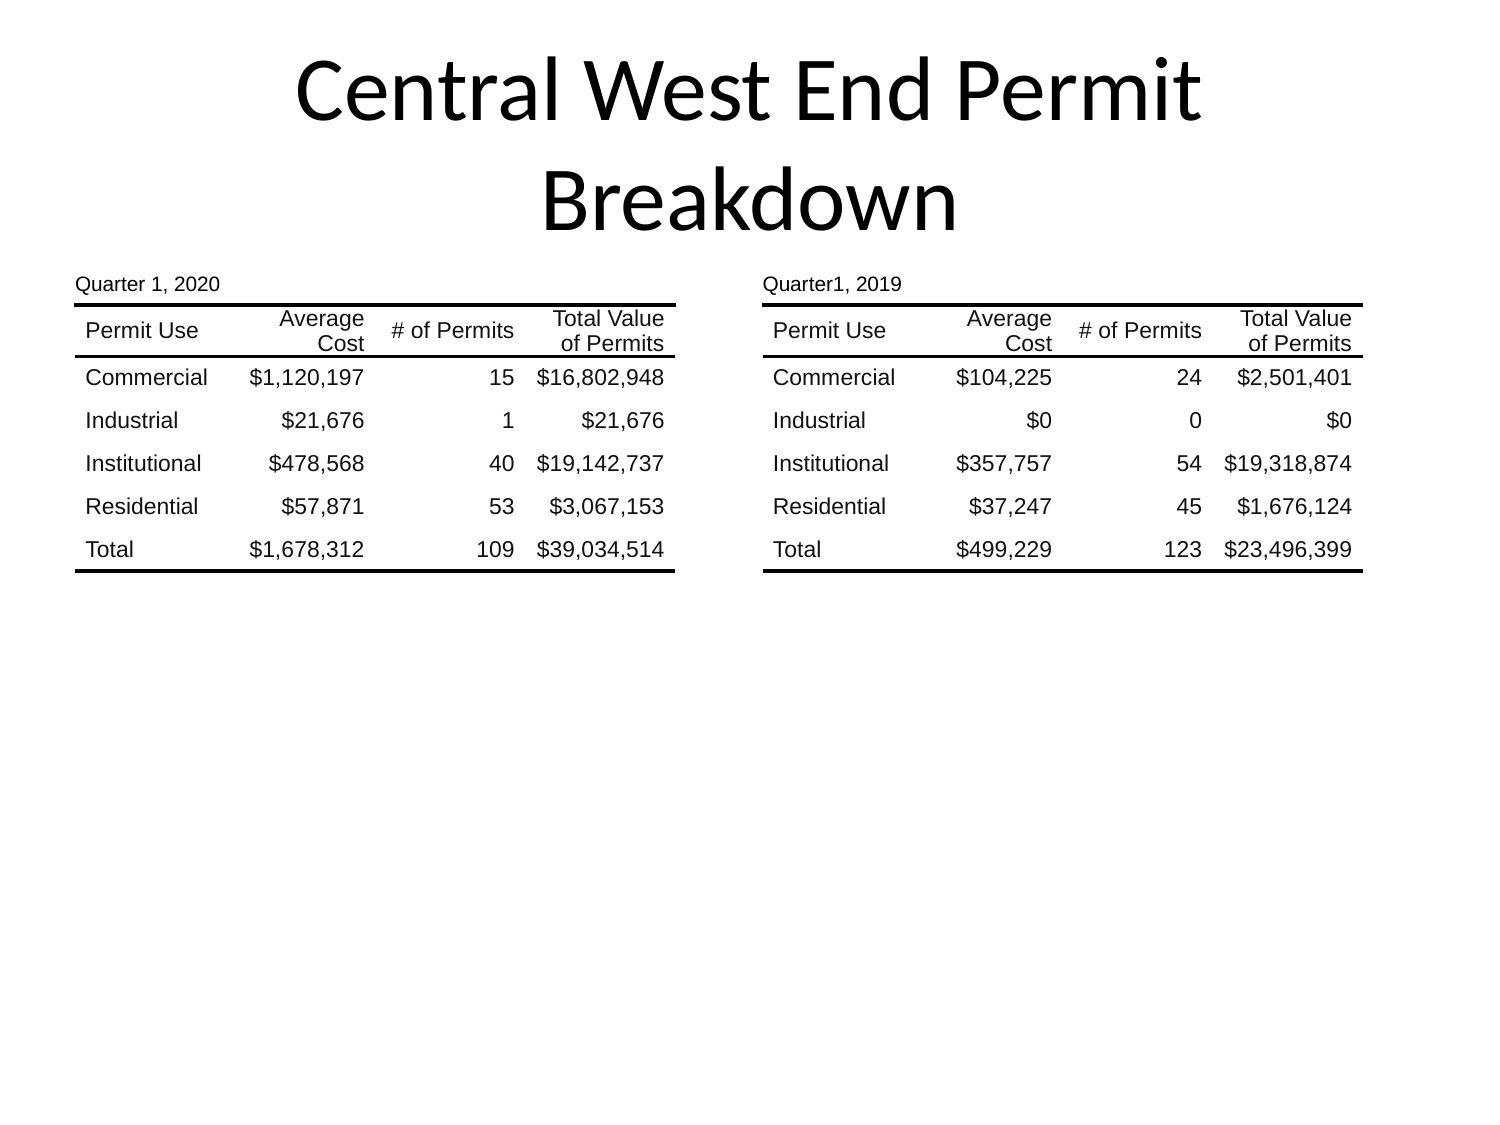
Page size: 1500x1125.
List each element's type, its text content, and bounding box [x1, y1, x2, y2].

table_cell 24 [1063, 358, 1213, 399]
table_cell $39,034,514 [525, 528, 675, 569]
table_header Quarter 1, 2020 [76, 263, 674, 303]
table_cell $0 [1213, 399, 1363, 442]
table_cell 54 [1063, 442, 1213, 485]
table_cell Industrial [763, 399, 913, 442]
table_cell # of Permits [1063, 307, 1213, 355]
table_cell 109 [375, 528, 525, 569]
table_cell $23,496,399 [1213, 528, 1363, 569]
table_cell $1,120,197 [225, 358, 375, 399]
table_cell $19,142,737 [525, 442, 675, 485]
table_cell Total Value of Permits [525, 307, 675, 355]
table_cell Residential [763, 485, 913, 528]
table_cell $357,757 [913, 442, 1063, 485]
table_cell Institutional [75, 442, 225, 485]
table_cell 53 [375, 485, 525, 528]
table_cell 45 [1063, 485, 1213, 528]
table_header Quarter1, 2019 [763, 263, 1362, 303]
table_cell $0 [913, 399, 1063, 442]
table_cell $478,568 [225, 442, 375, 485]
table_cell $37,247 [913, 485, 1063, 528]
table_cell Average Cost [225, 307, 375, 355]
table_cell $3,067,153 [525, 485, 675, 528]
table_cell $57,871 [225, 485, 375, 528]
table_cell Total [763, 528, 913, 569]
table_cell Total Value of Permits [1213, 307, 1363, 355]
table_cell $19,318,874 [1213, 442, 1363, 485]
table_cell $1,678,312 [225, 528, 375, 569]
table_cell Commercial [75, 358, 225, 399]
table_cell # of Permits [375, 307, 525, 355]
table_cell $21,676 [525, 399, 675, 442]
table_cell $1,676,124 [1213, 485, 1363, 528]
table_cell Average Cost [913, 307, 1063, 355]
table_cell $104,225 [913, 358, 1063, 399]
table_cell 15 [375, 358, 525, 399]
table_cell Permit Use [763, 307, 913, 355]
table_cell Commercial [763, 358, 913, 399]
table_cell $21,676 [225, 399, 375, 442]
table_cell $2,501,401 [1213, 358, 1363, 399]
table_cell $499,229 [913, 528, 1063, 569]
table_cell 123 [1063, 528, 1213, 569]
table_cell 40 [375, 442, 525, 485]
table_cell Total [75, 528, 225, 569]
table_cell Permit Use [75, 307, 225, 355]
table_cell 1 [375, 399, 525, 442]
table_cell 0 [1063, 399, 1213, 442]
table_cell $16,802,948 [525, 358, 675, 399]
table_cell Institutional [763, 442, 913, 485]
table_cell Residential [75, 485, 225, 528]
table_cell Industrial [75, 399, 225, 442]
title Central West End Permit Breakdown [75, 45, 1425, 233]
